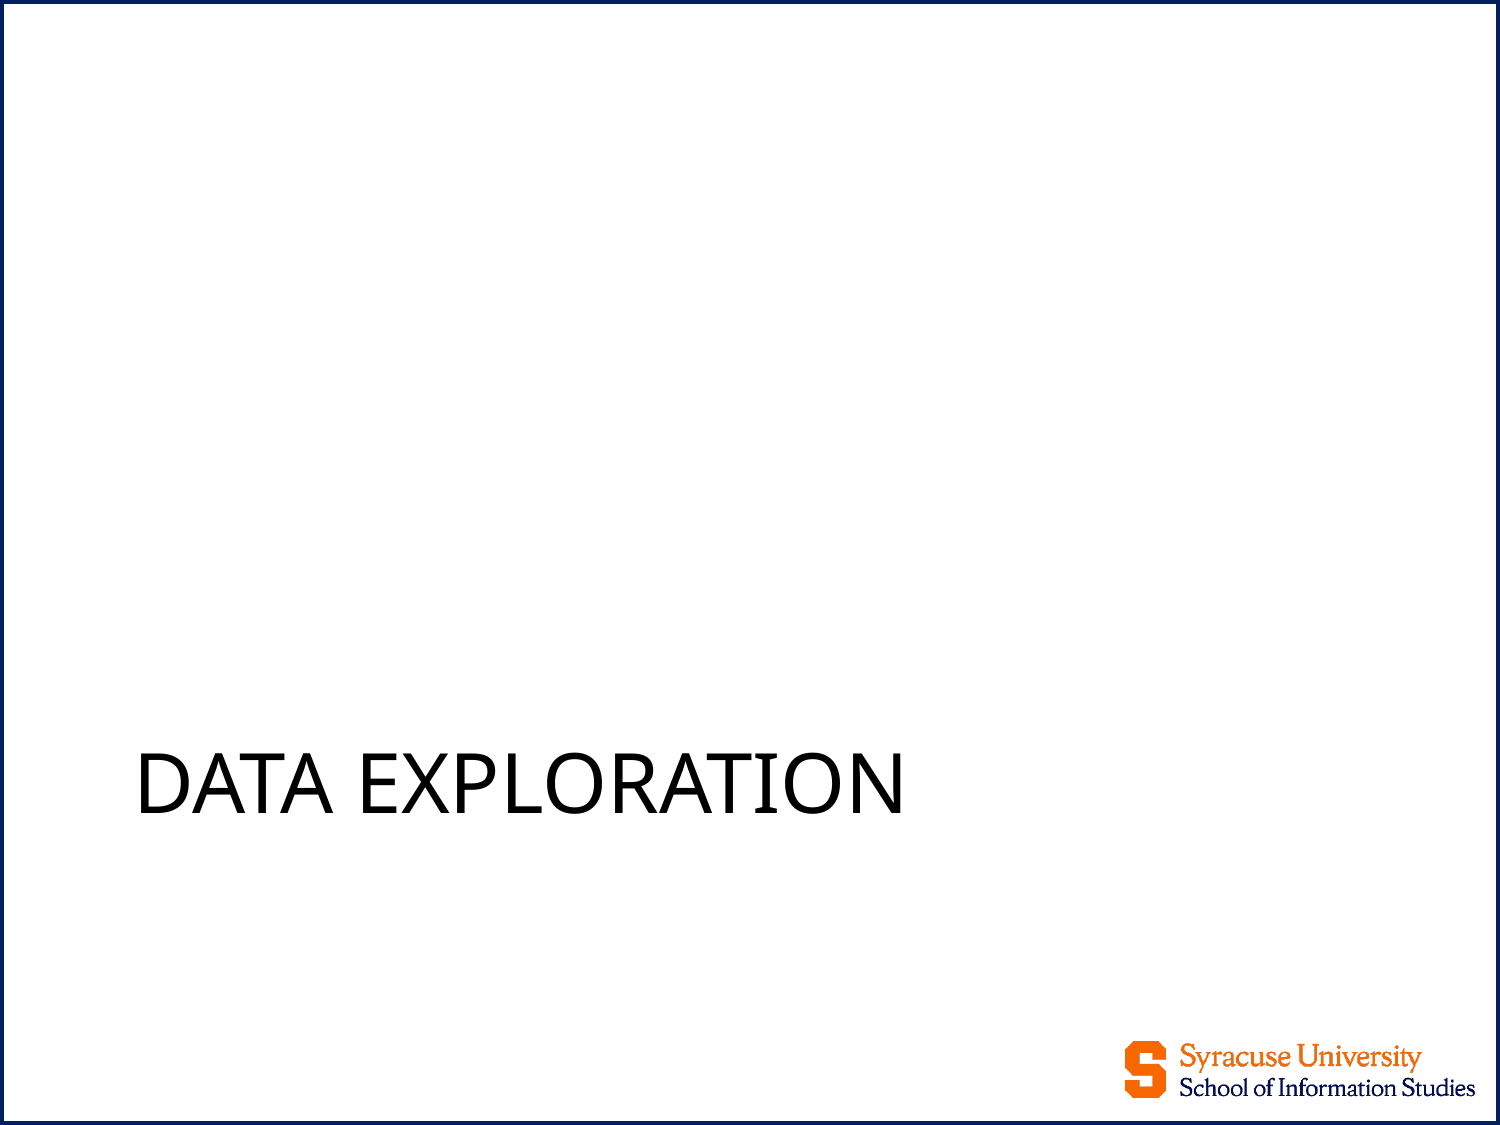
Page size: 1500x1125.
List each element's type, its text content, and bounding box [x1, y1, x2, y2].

title Data Exploration [118, 722, 1394, 947]
picture [1125, 1041, 1475, 1098]
